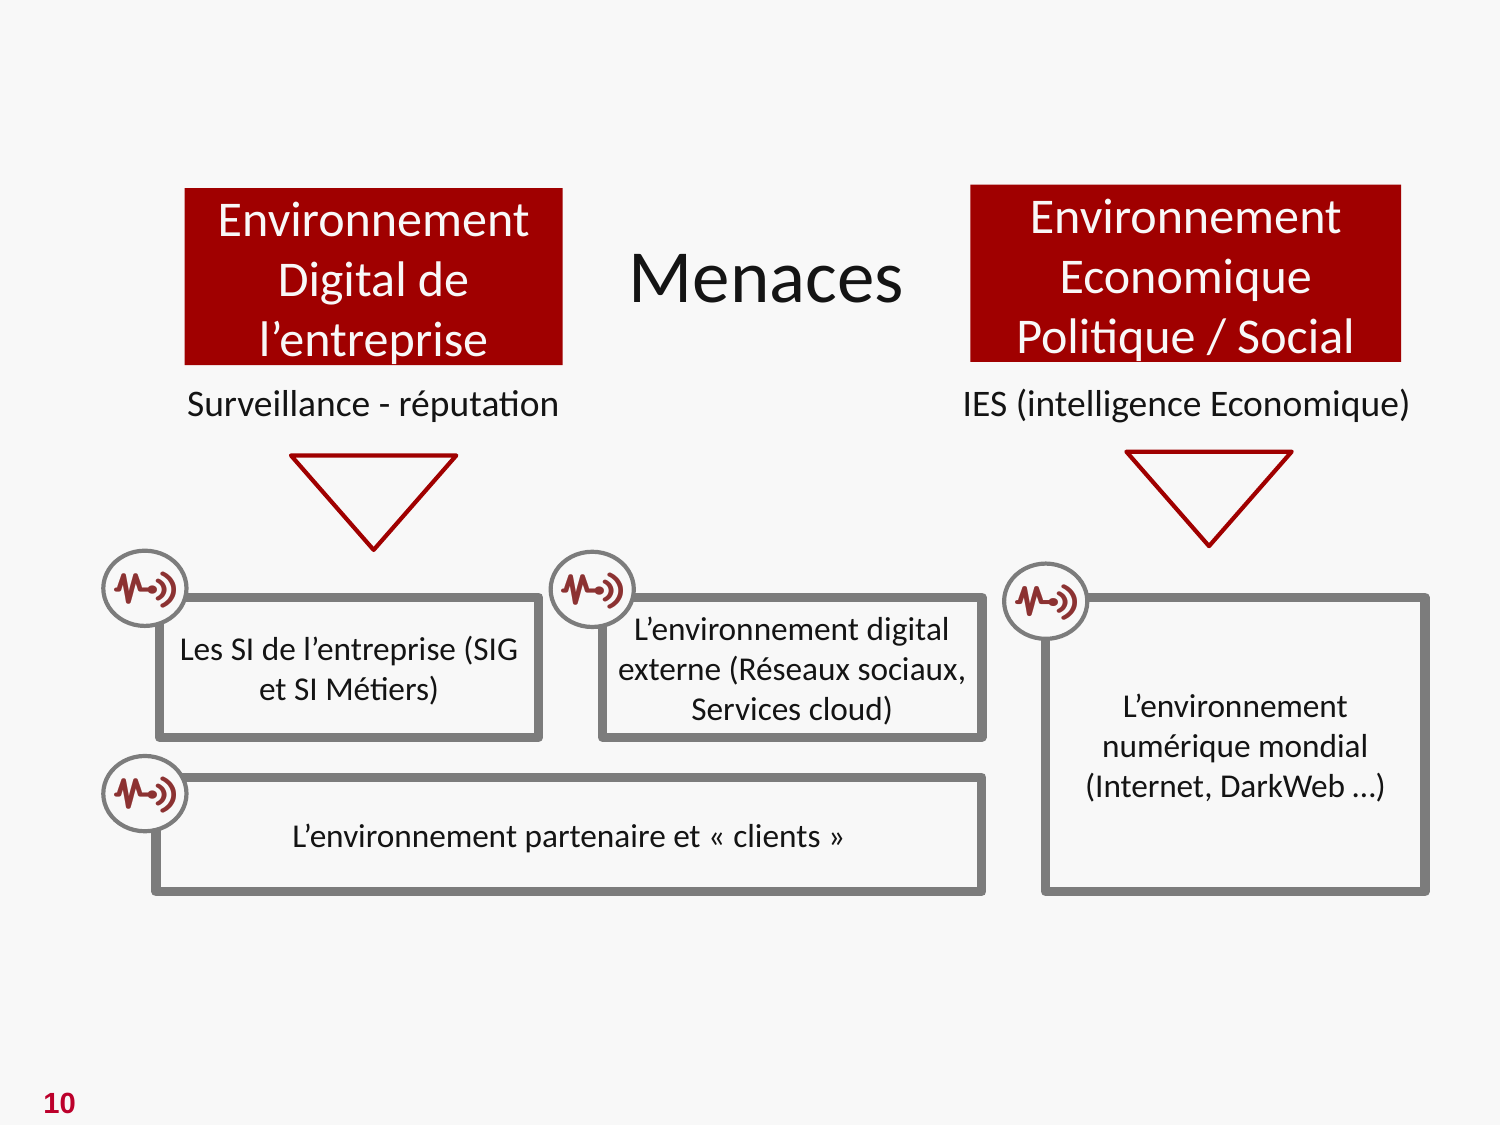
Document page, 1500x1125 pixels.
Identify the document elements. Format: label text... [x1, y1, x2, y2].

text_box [103, 550, 187, 627]
text_box Les SI de l’entreprise (SIG et SI Métiers) [157, 595, 541, 739]
text_box L’environnement numérique mondial (Internet, DarkWeb …) [1044, 595, 1427, 894]
text_box Environnement Digital de l’entreprise [183, 186, 565, 367]
text_box IES (intelligence Economique) [947, 371, 1426, 432]
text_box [103, 755, 187, 832]
text_box L’environnement digital externe (Réseaux sociaux, Services cloud) [601, 595, 984, 739]
text_box [1124, 449, 1294, 549]
text_box [289, 453, 459, 553]
text_box Surveillance - réputation [172, 372, 575, 432]
text_box Environnement Economique Politique / Social [968, 183, 1403, 364]
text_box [1003, 563, 1088, 640]
text_box L’environnement partenaire et « clients » [154, 775, 984, 894]
text_box Menaces [614, 220, 919, 325]
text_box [550, 551, 635, 628]
